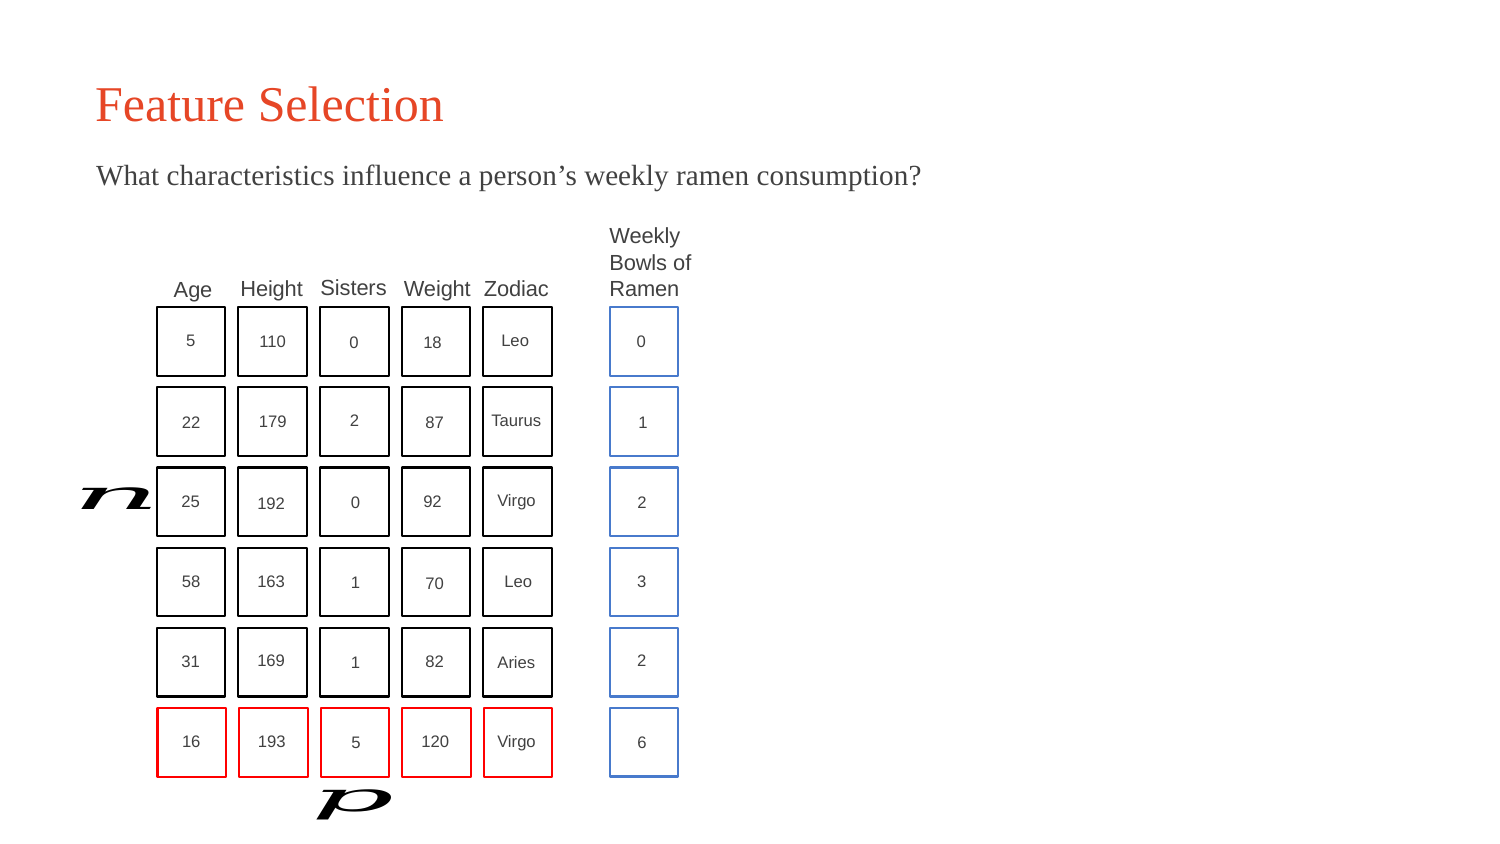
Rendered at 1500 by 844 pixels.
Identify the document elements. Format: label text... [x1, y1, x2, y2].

text_box 5 [156, 322, 226, 358]
text_box [400, 465, 472, 483]
text_box Zodiac [469, 267, 594, 309]
text_box [400, 626, 472, 699]
text_box [481, 679, 554, 699]
text_box 87 [402, 404, 472, 440]
text_box 5 [321, 724, 391, 760]
text_box 2 [609, 484, 679, 519]
text_box 0 [321, 484, 390, 520]
text_box 163 [236, 563, 306, 598]
text_box [318, 308, 391, 378]
text_box [608, 465, 680, 538]
text_box 16 [157, 723, 226, 759]
text_box 58 [156, 563, 226, 598]
text_box [155, 309, 228, 378]
text_box [481, 437, 554, 458]
text_box Virgo [466, 723, 572, 758]
text_box Height [225, 267, 322, 309]
text_box 70 [402, 565, 472, 600]
text_box [608, 706, 680, 779]
text_box Sisters [305, 266, 419, 308]
text_box 3 [609, 563, 679, 598]
text_box [608, 385, 680, 458]
text_box [319, 706, 391, 779]
text_box Weight [384, 267, 469, 309]
text_box 120 [403, 723, 472, 759]
text_box 169 [236, 642, 306, 678]
text_box [318, 385, 391, 458]
text_box 1 [321, 644, 390, 679]
text_box [482, 706, 554, 723]
text_box 22 [156, 404, 226, 440]
text_box [236, 465, 309, 538]
text_box [400, 439, 472, 458]
text_box 110 [238, 323, 308, 359]
text_box [400, 706, 473, 779]
text_box 92 [400, 483, 466, 518]
text_box [608, 309, 680, 378]
text_box 1 [321, 564, 390, 600]
text_box 192 [236, 485, 306, 521]
text_box [236, 385, 309, 458]
text_box [155, 546, 228, 618]
text_box Weekly Bowls of Ramen [594, 214, 756, 309]
text_box Leo [467, 563, 574, 599]
text_box [400, 518, 472, 538]
text_box [608, 546, 680, 618]
text_box Virgo [466, 482, 572, 518]
text_box [318, 626, 391, 699]
text_box 2 [609, 642, 679, 678]
text_box [608, 626, 680, 699]
text_box [236, 626, 309, 699]
text_box [155, 465, 228, 538]
text_box 82 [402, 643, 472, 679]
text_box [318, 546, 391, 618]
text_box 179 [238, 403, 308, 439]
text_box [400, 546, 472, 618]
text_box Leo [483, 322, 552, 357]
text_box [481, 518, 554, 538]
text_box 1 [611, 404, 680, 440]
text_box [482, 758, 554, 779]
text_box [400, 385, 472, 403]
text_box 18 [400, 324, 470, 360]
text_box 193 [237, 723, 307, 758]
text_box [481, 626, 554, 644]
text_box [481, 546, 554, 563]
text_box 0 [319, 324, 389, 360]
text_box [481, 465, 554, 482]
text_box [400, 309, 472, 378]
text_box [155, 626, 228, 699]
text_box 2 [320, 402, 389, 438]
text_box Taurus [466, 402, 572, 437]
text_box 31 [156, 643, 226, 679]
text_box [155, 385, 228, 458]
text_box [236, 546, 309, 618]
text_box 6 [609, 724, 679, 759]
text_box [318, 465, 391, 538]
text_box Aries [466, 644, 572, 679]
text_box Age [153, 267, 225, 309]
title Feature Selection [95, 71, 1406, 133]
text_box [481, 309, 554, 378]
text_box [236, 309, 309, 378]
text_box [481, 385, 554, 402]
text_box 0 [609, 323, 678, 359]
text_box [481, 599, 554, 618]
text_box 25 [156, 483, 226, 518]
text_box [237, 706, 310, 779]
text_box [155, 706, 228, 779]
